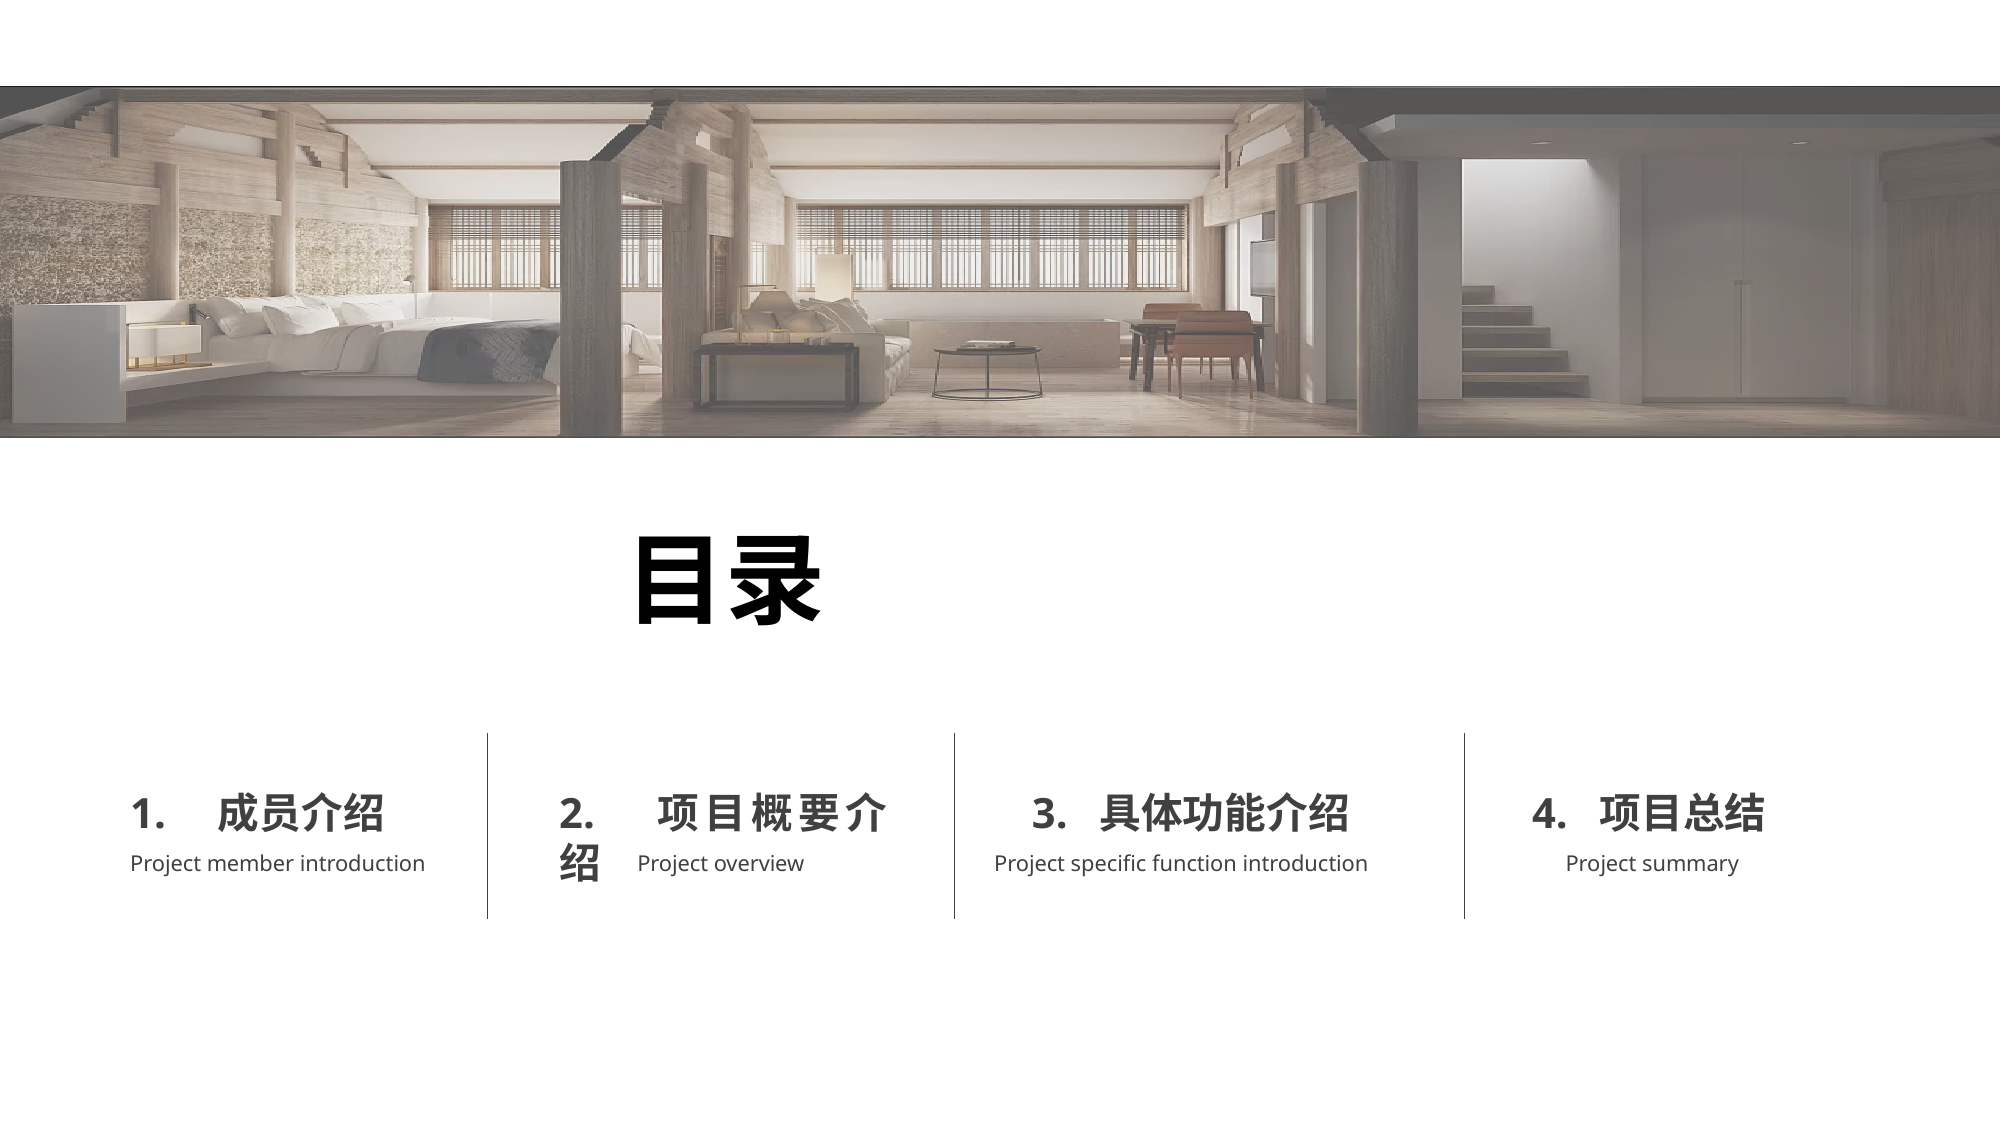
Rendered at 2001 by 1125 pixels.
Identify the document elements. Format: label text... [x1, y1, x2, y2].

picture [0, 86, 2000, 438]
text_box 目录 [611, 509, 1325, 644]
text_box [115, 732, 1821, 919]
